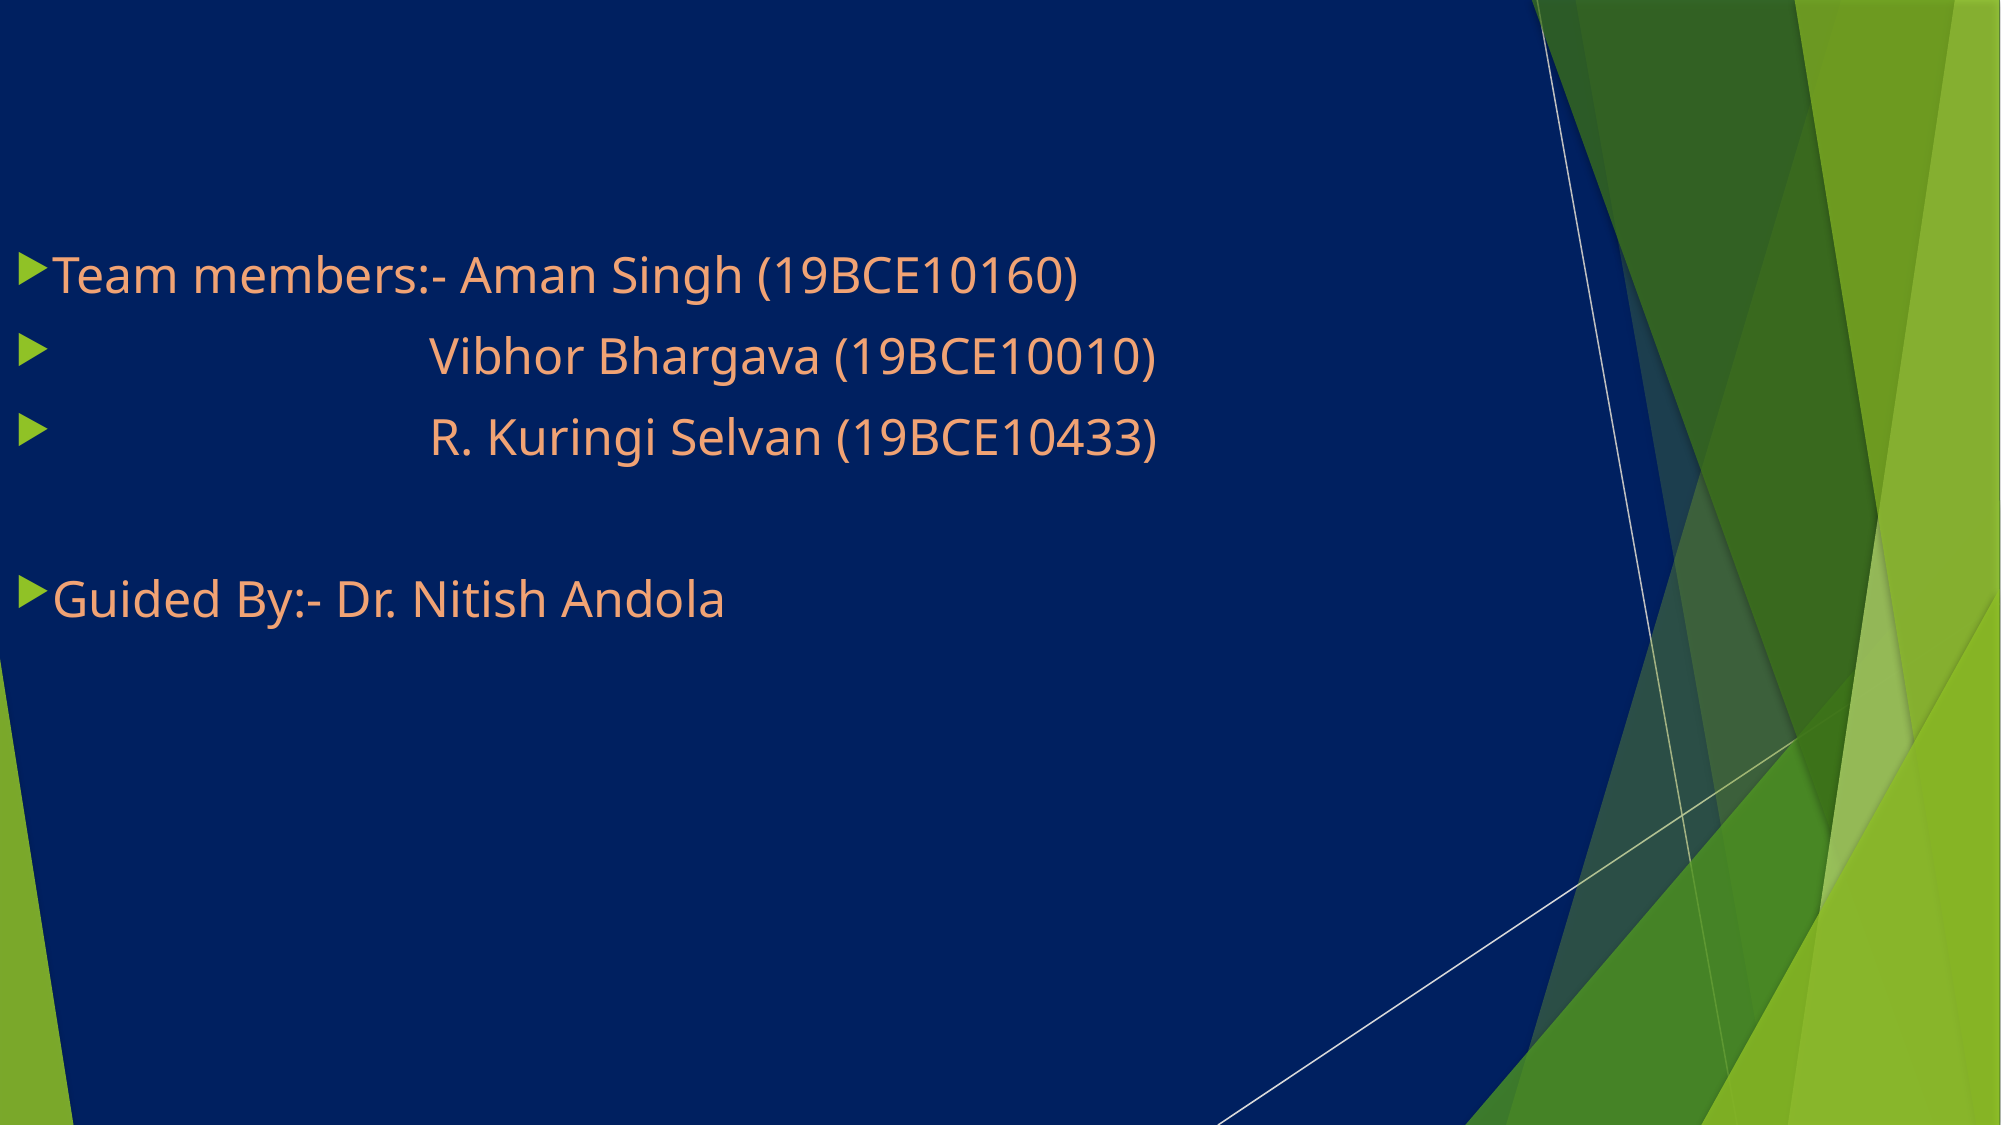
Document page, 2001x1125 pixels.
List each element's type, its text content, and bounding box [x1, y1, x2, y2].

list Team members:- Aman Singh (19BCE10160) Vibhor Bhargava (19BCE10010) R. Kuringi Selvan (19BCE10433) Guided By:- Dr. Nitish Andola [0, 236, 1359, 889]
